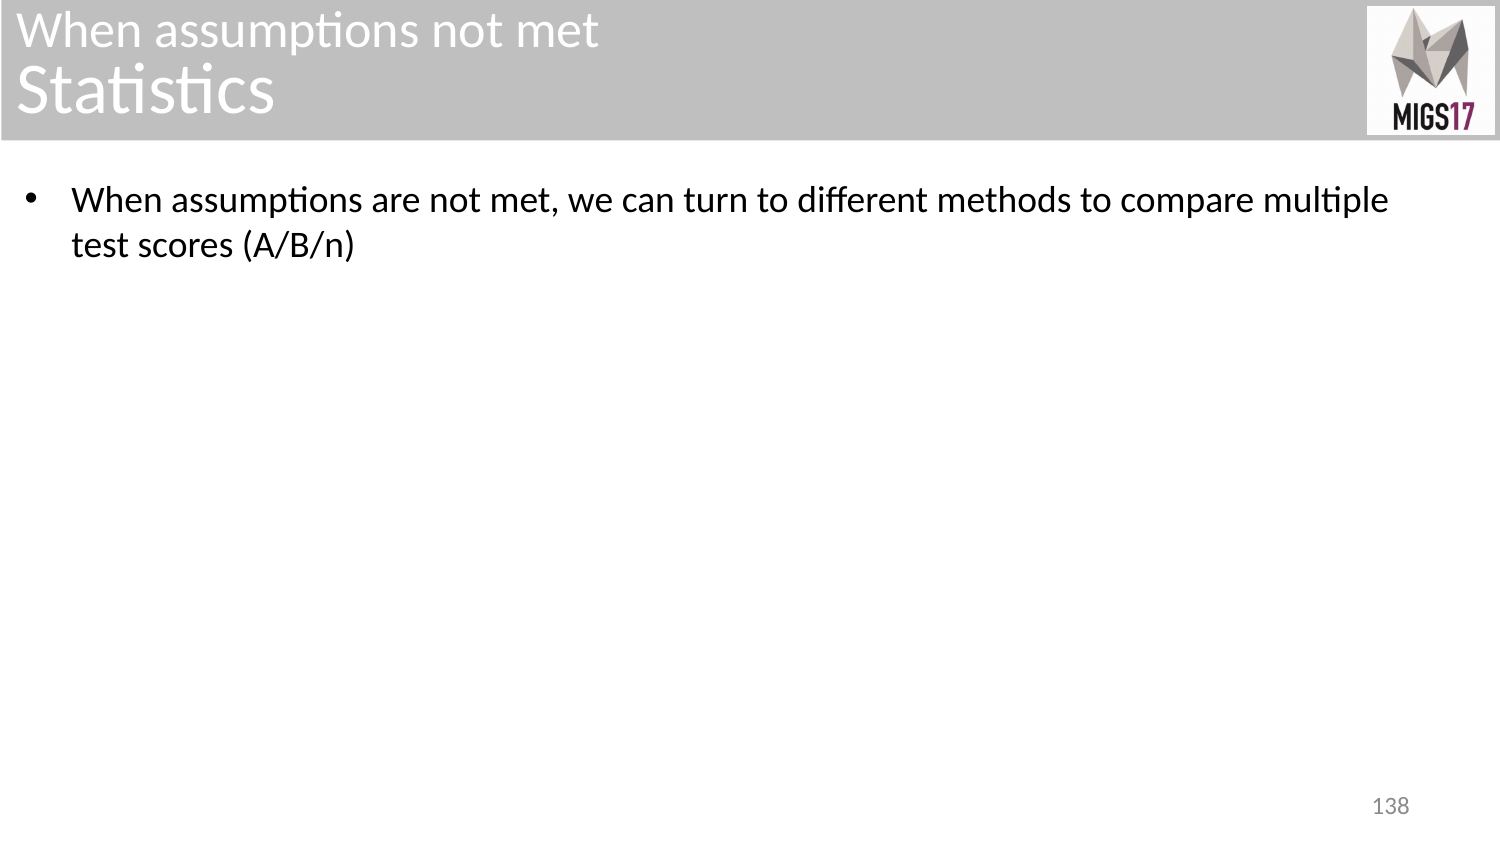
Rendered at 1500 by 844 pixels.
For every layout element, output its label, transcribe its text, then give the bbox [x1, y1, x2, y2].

list When assumptions are not met, we can turn to different methods to compare multiple test scores (A/B/n) [9, 167, 1455, 821]
text_box When assumptions not met Statistics [1, 0, 1500, 141]
slide_number 138 [1074, 782, 1425, 827]
picture [1367, 6, 1496, 135]
